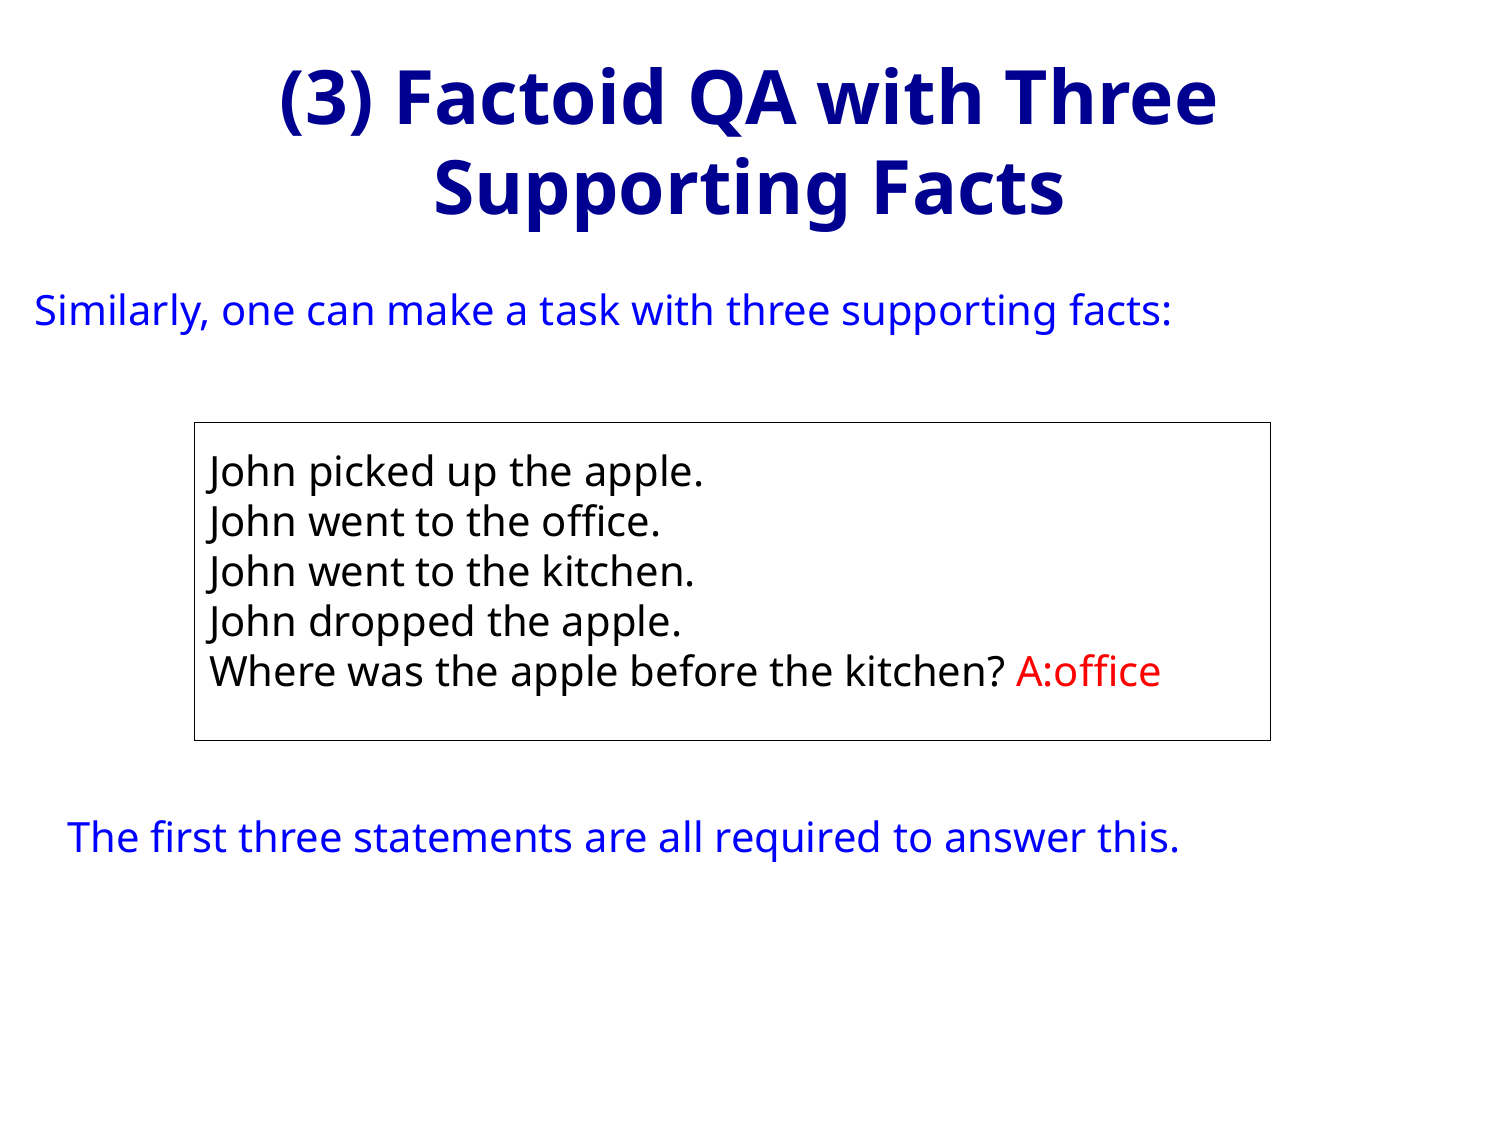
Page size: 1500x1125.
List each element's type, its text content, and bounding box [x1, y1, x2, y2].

list Similarly, one can make a task with three supporting facts: [19, 276, 1500, 458]
text_box John picked up the apple. John went to the office. John went to the kitchen. John dropped the apple. Where was the apple before the kitchen? A:office [194, 422, 1271, 741]
text_box The first three statements are all required to answer this. [52, 803, 1473, 869]
title (3) Factoid QA with Three Supporting Facts [90, 17, 1410, 237]
